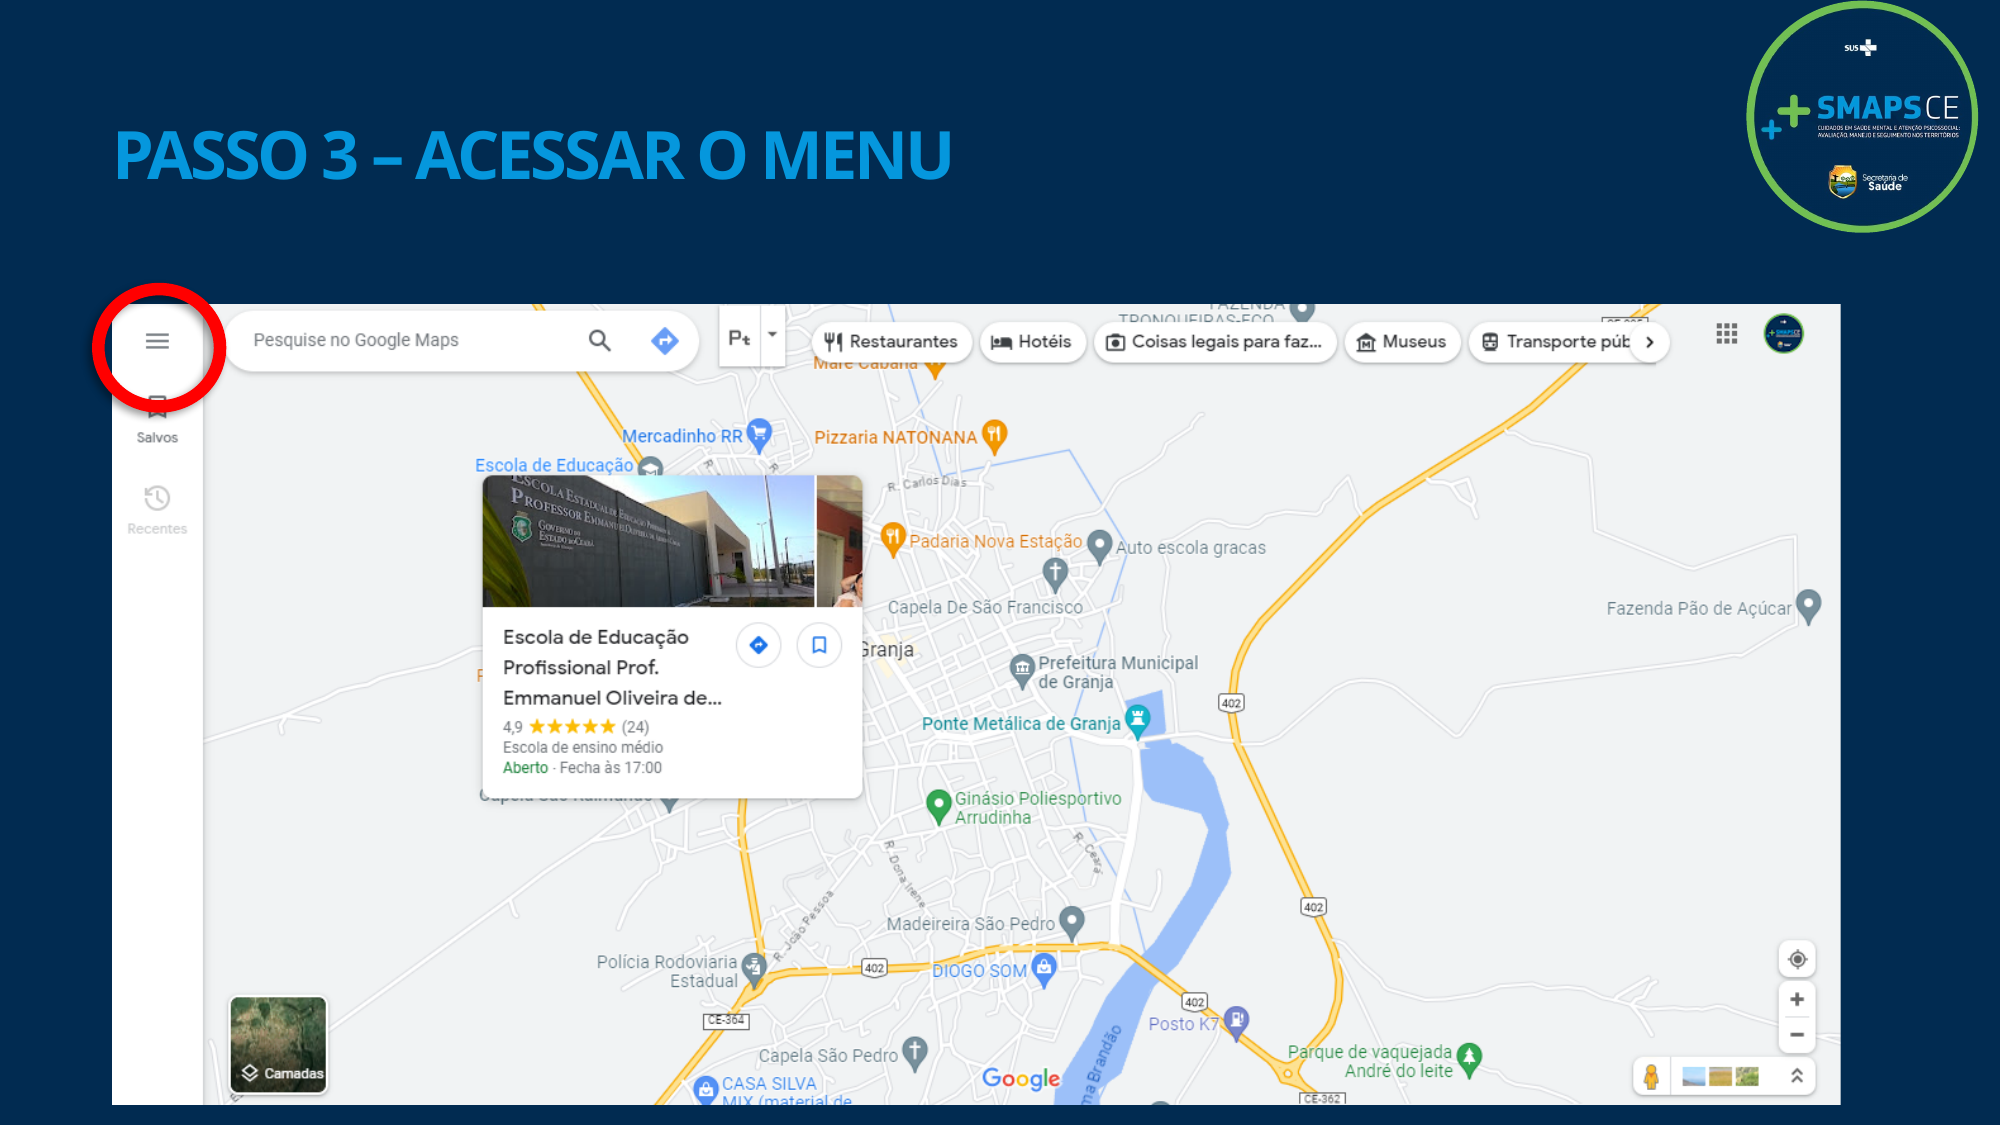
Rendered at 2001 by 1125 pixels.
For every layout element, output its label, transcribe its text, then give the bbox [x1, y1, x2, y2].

text_box [117, 288, 202, 304]
picture [112, 304, 1841, 1105]
title Passo 3 – ACESSAR O MENU [112, 122, 1645, 194]
picture [1746, 0, 1979, 233]
text_box [97, 309, 112, 387]
